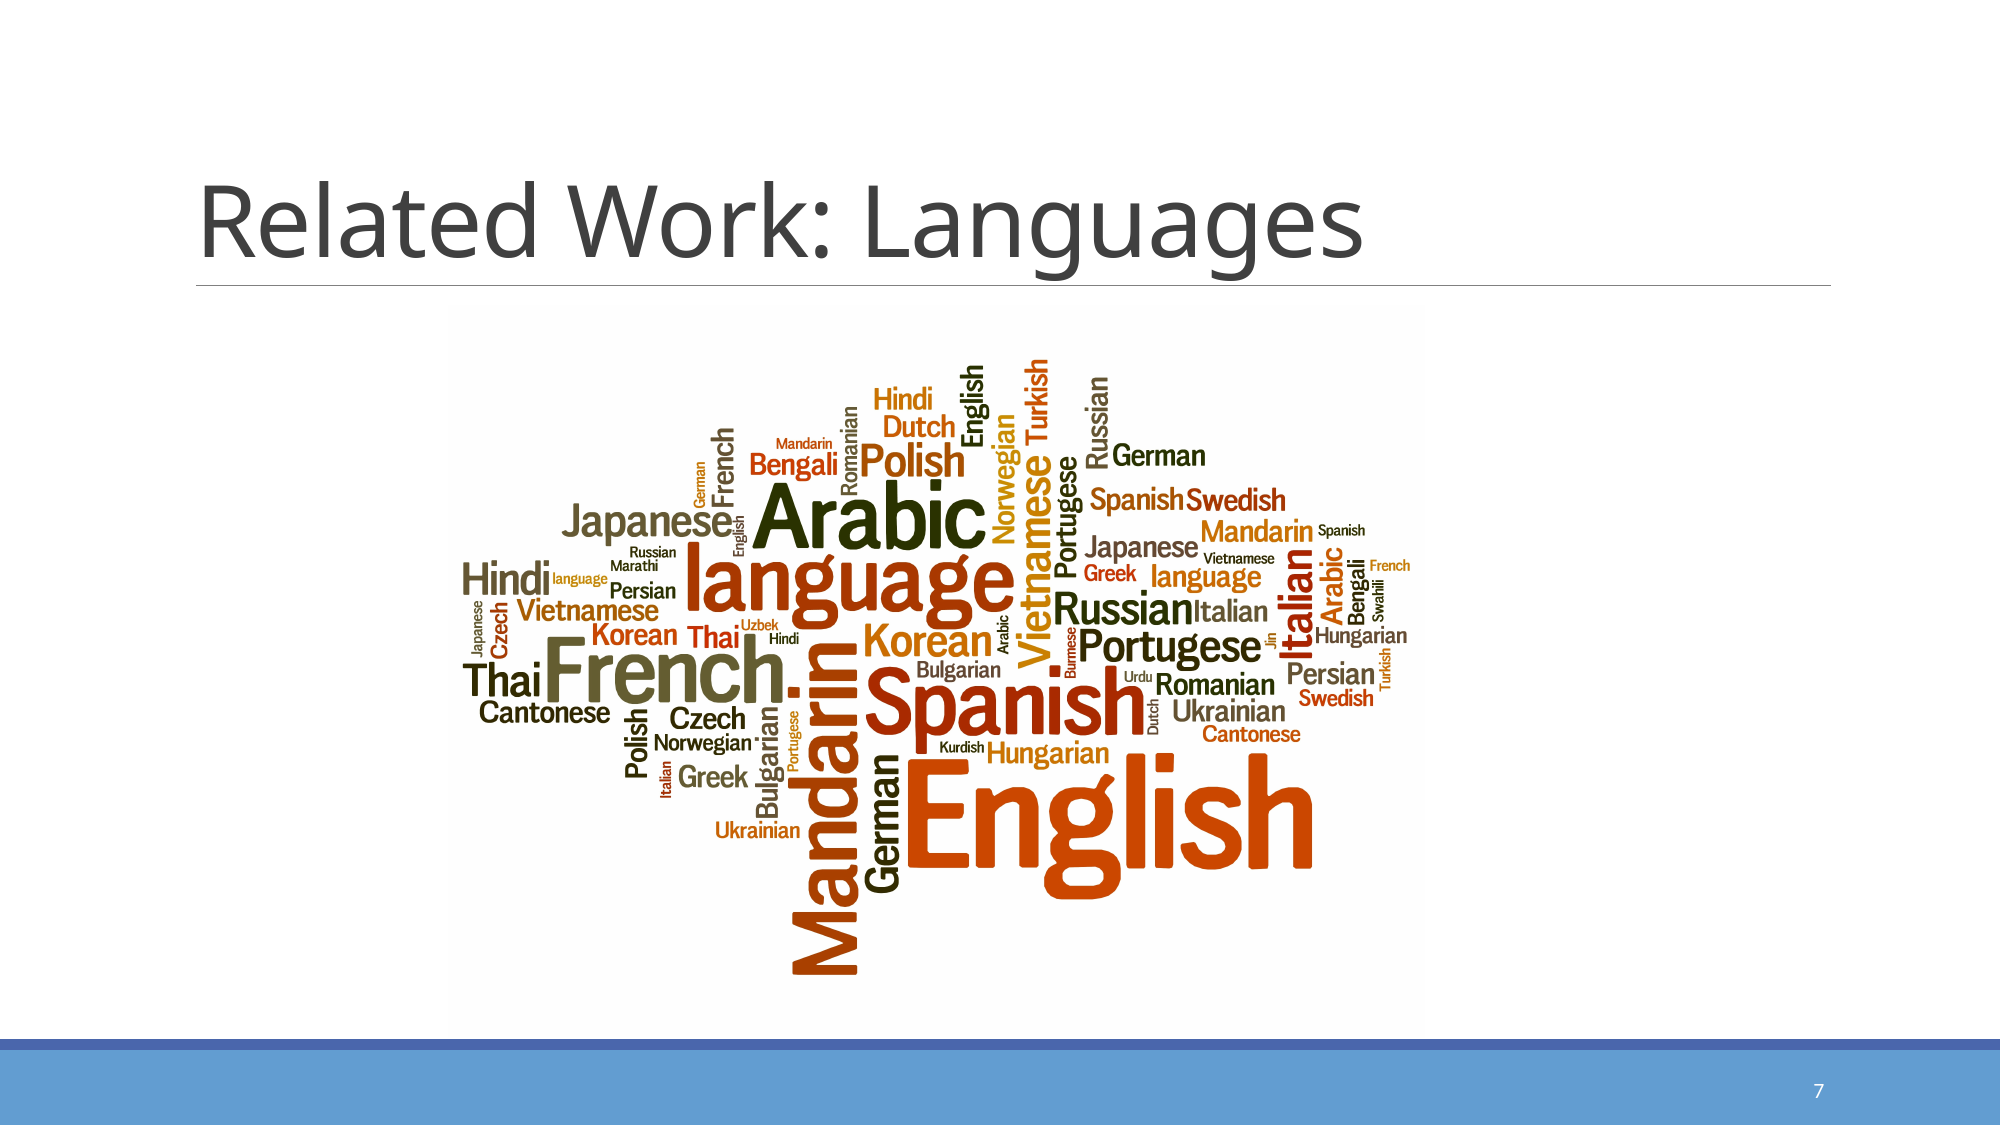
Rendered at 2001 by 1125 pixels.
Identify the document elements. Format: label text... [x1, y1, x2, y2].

picture [447, 304, 1426, 1038]
slide_number 7 [1624, 1059, 1840, 1120]
title Related Work: Languages [180, 47, 1830, 285]
